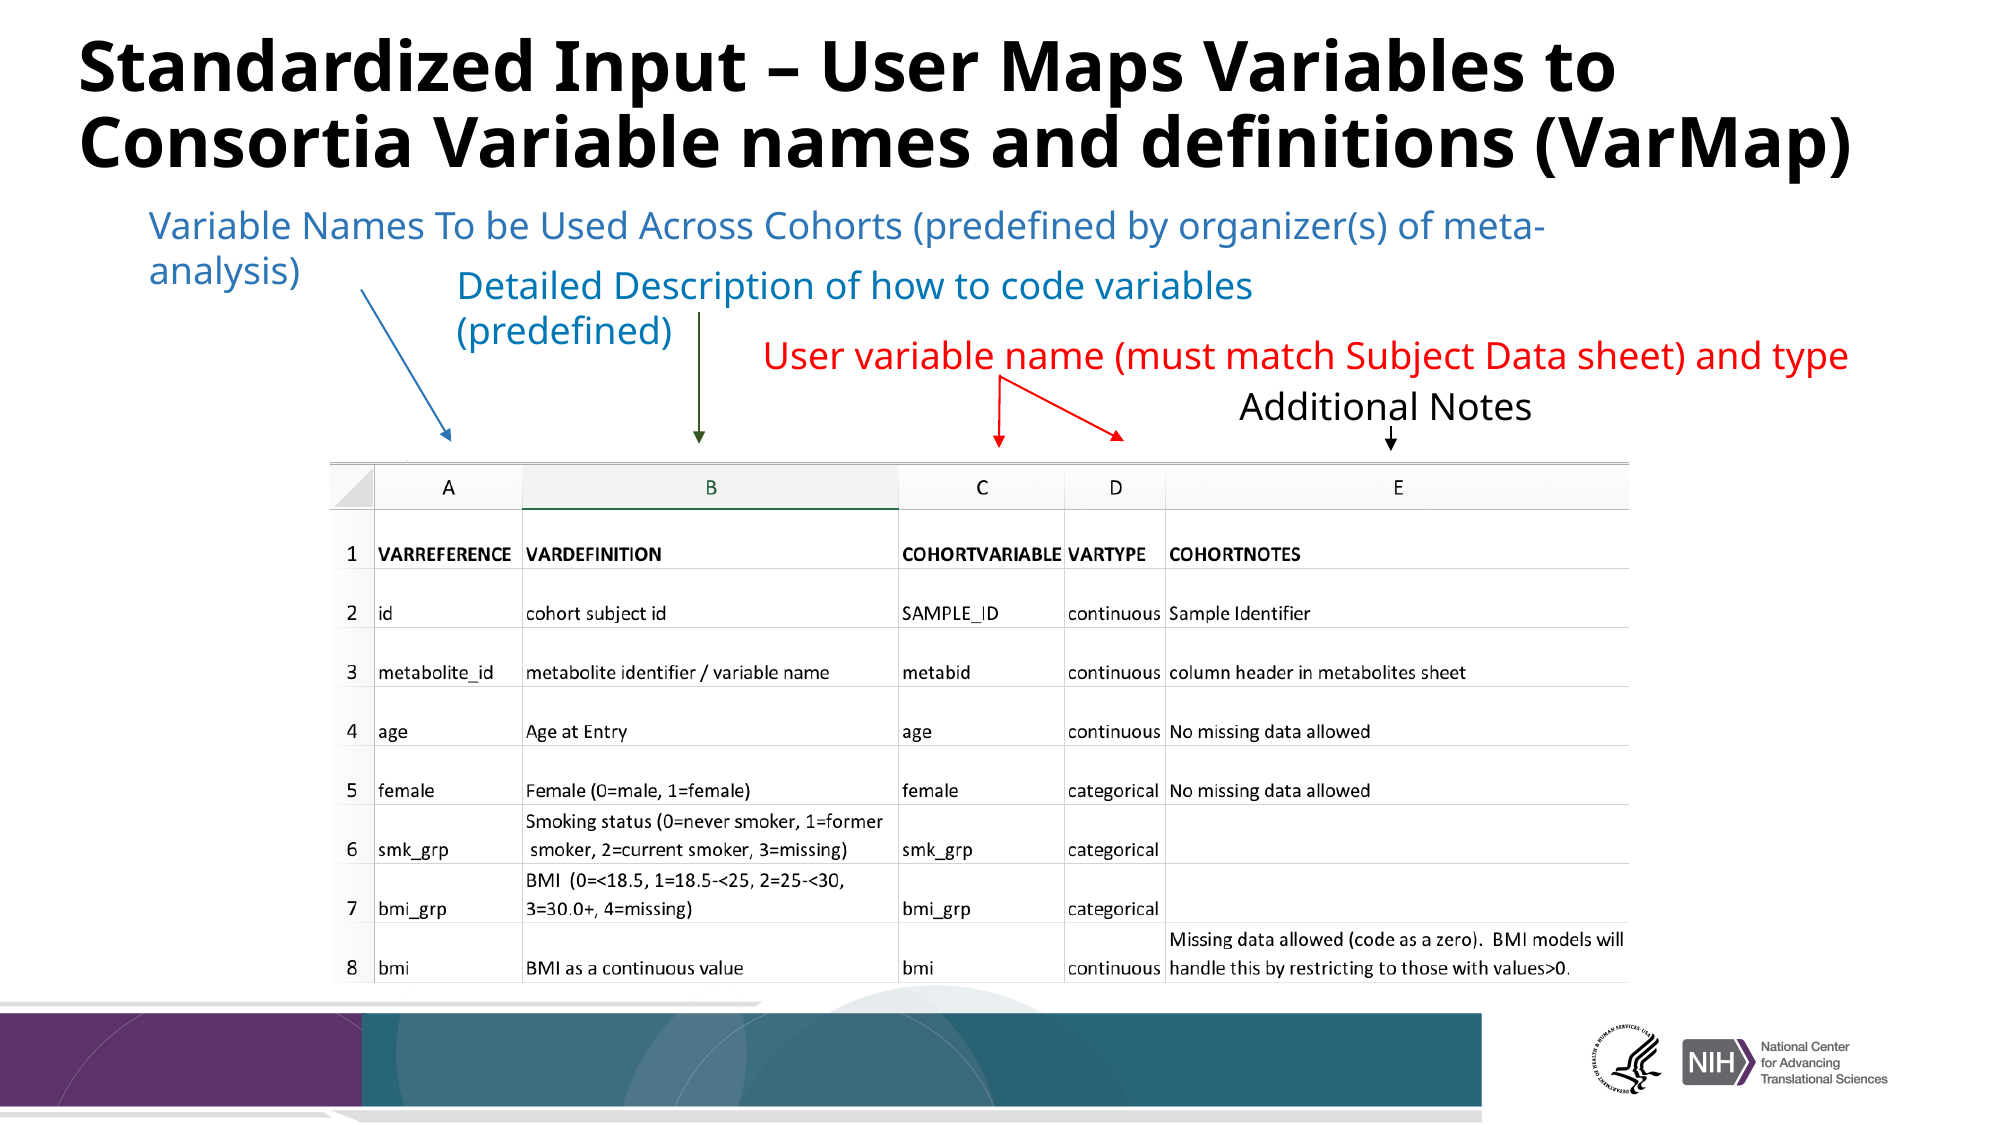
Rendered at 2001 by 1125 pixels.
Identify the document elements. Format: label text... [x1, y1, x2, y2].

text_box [1229, 448, 1543, 452]
picture [0, 0, 2000, 1125]
title Standardized Input – User Maps Variables to Consortia Variable names and definitions (VarMap) [63, 4, 1979, 190]
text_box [747, 324, 1889, 448]
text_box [134, 194, 1675, 442]
